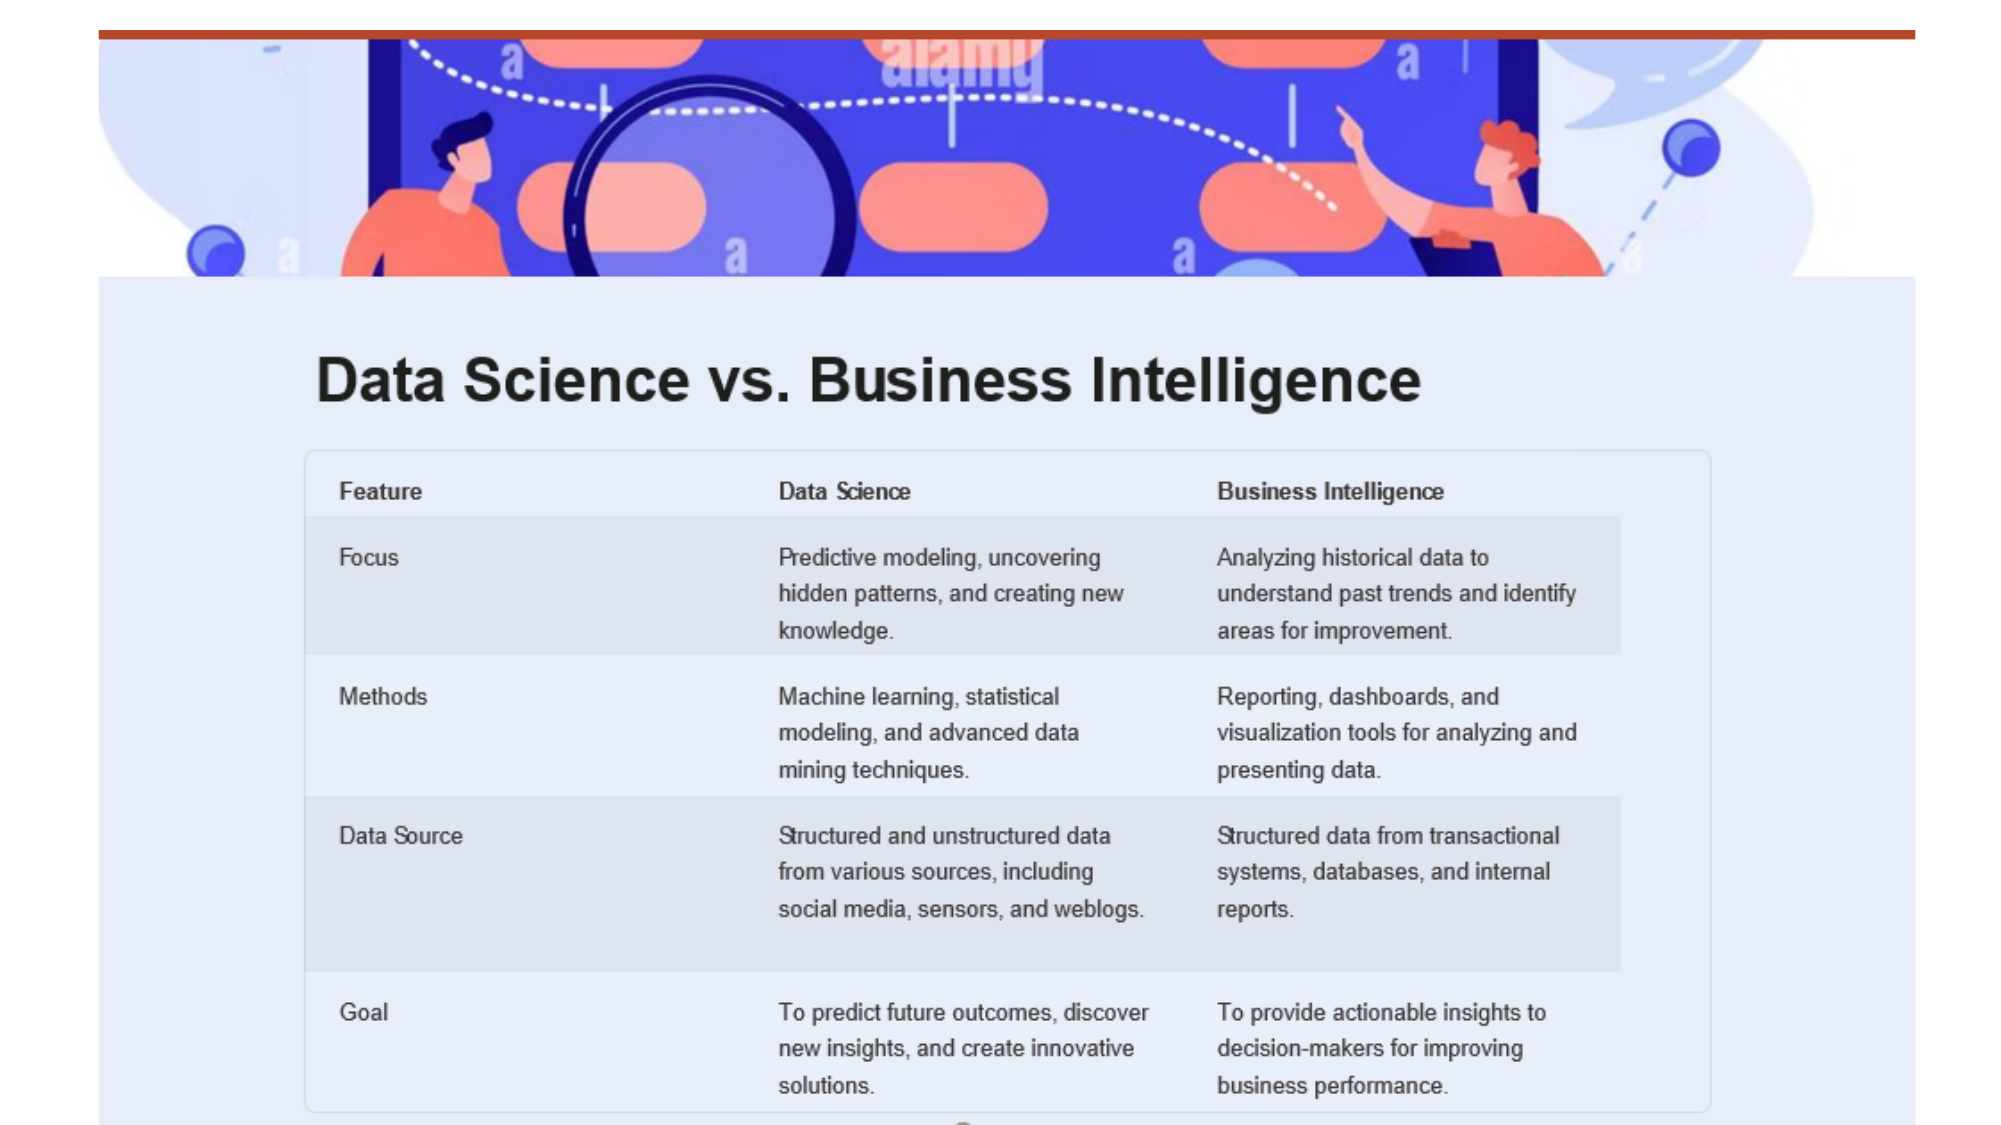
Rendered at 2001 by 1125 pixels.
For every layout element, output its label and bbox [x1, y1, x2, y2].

picture [98, 30, 1916, 1125]
